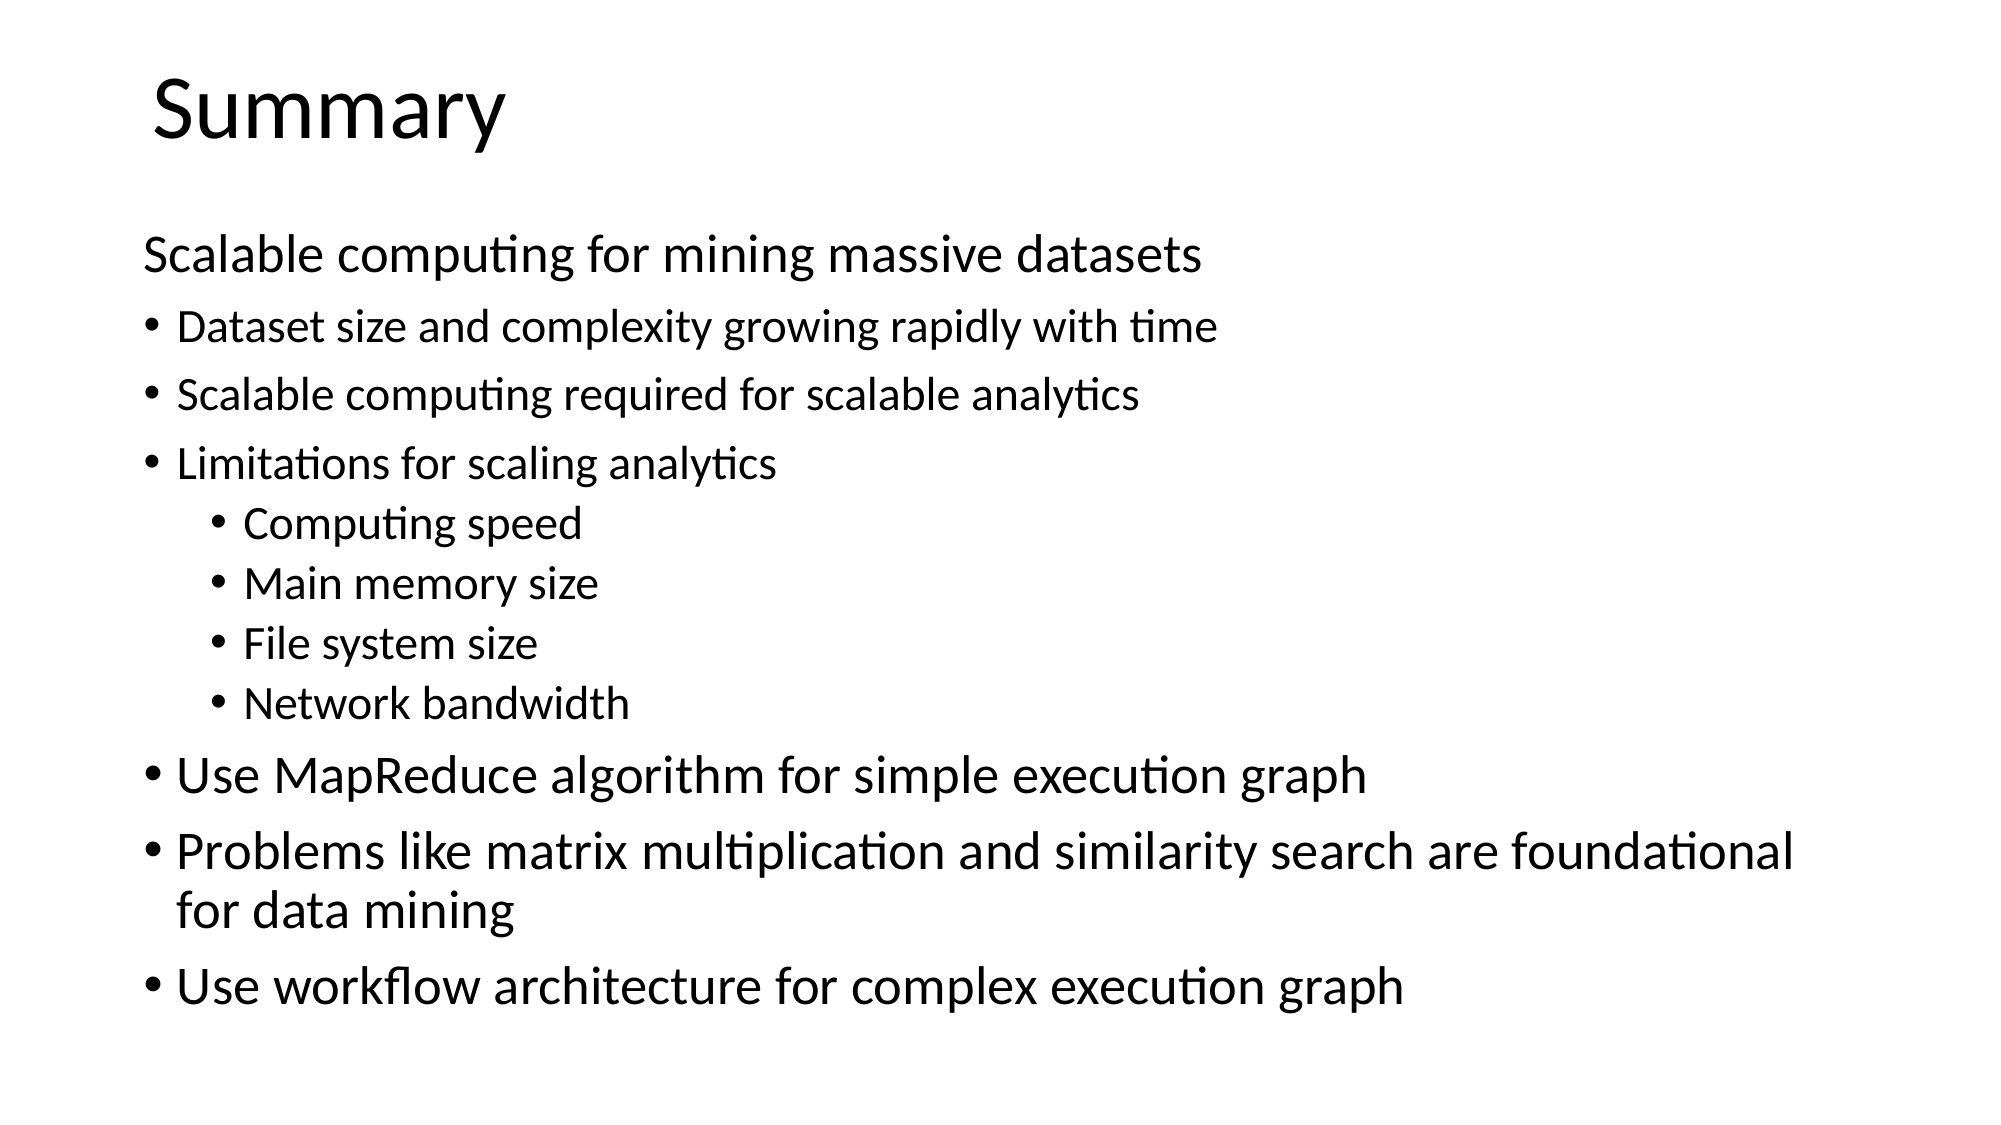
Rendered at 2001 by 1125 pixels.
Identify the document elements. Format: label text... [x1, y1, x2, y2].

text_box Summary [137, 0, 1863, 218]
list Scalable computing for mining massive datasets Dataset size and complexity growing rapidly with time Scalable computing required for scalable analytics Limitations for scaling analytics Computing speed Main memory size File system size Network bandwidth Use MapReduce algorithm for simple execution graph Problems like matrix multiplication and similarity search are foundational for data mining Use workflow architecture for complex execution graph [128, 217, 1854, 1031]
